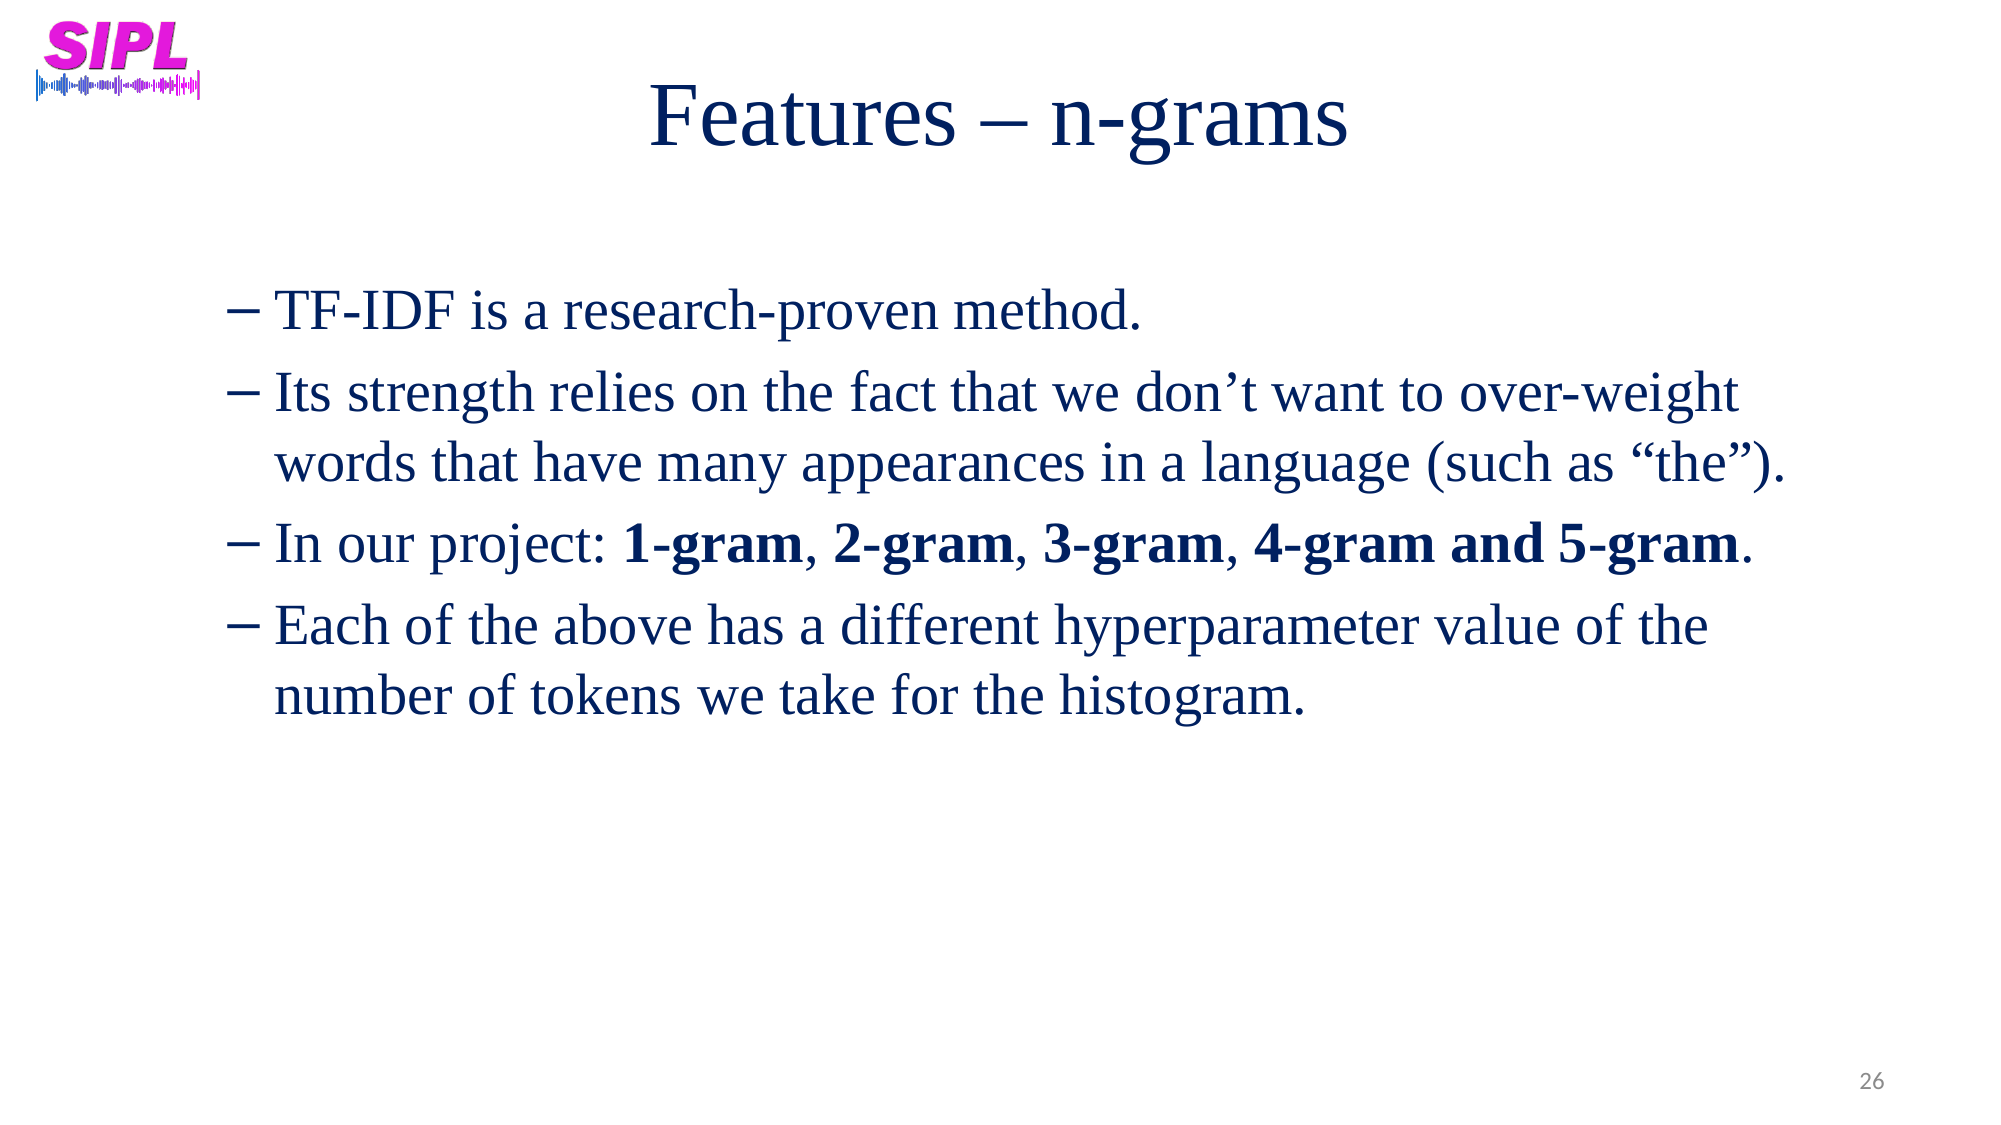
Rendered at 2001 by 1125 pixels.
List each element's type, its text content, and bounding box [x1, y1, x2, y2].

picture [24, 15, 99, 104]
slide_number 26 [1825, 1050, 1900, 1110]
text_box TF-IDF is a research-proven method. Its strength relies on the fact that we don’t want to over-weight words that have many appearances in a language (such as “the”). In our project: 1-gram, 2-gram, 3-gram, 4-gram and 5-gram. Each of the above has a different hyperparameter value of the number of tokens we take for the histogram. [137, 172, 1825, 1110]
title Features – n-grams [99, 15, 1900, 203]
